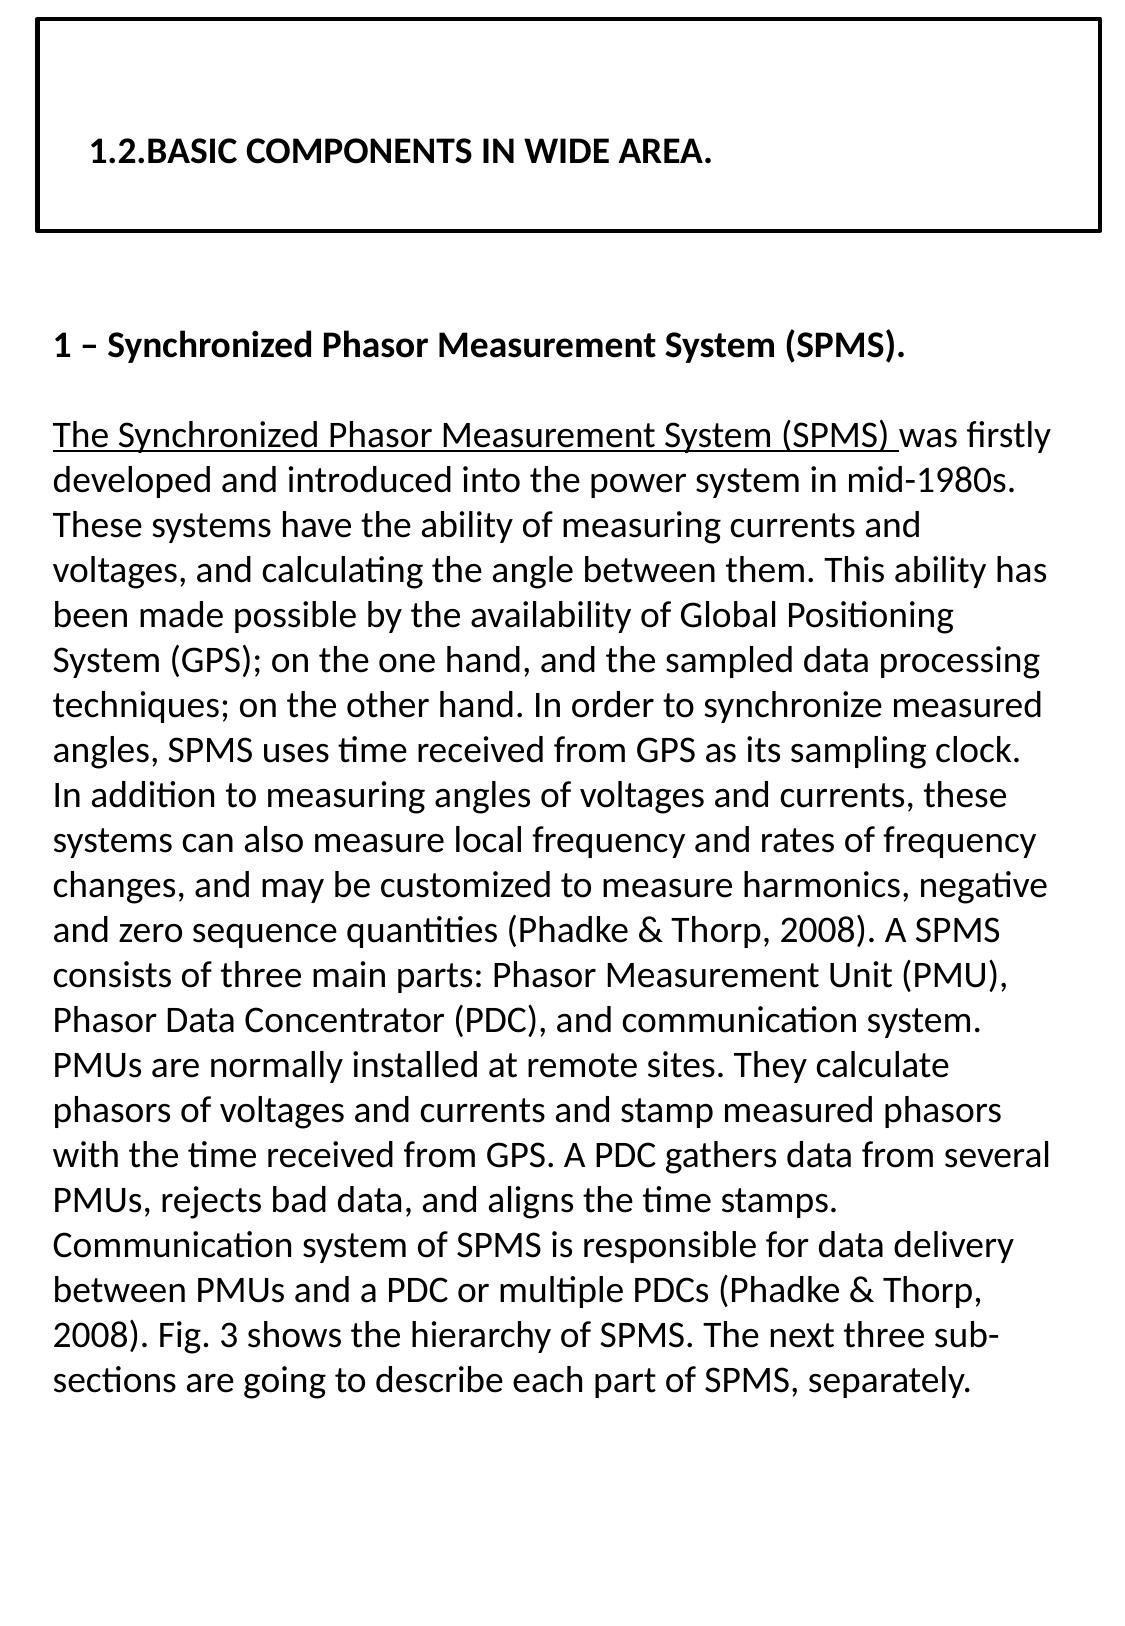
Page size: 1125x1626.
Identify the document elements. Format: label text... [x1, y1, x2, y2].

text_box 1 – Synchronized Phasor Measurement System (SPMS). The Synchronized Phasor Measurement System (SPMS) was firstly developed and introduced into the power system in mid-1980s. These systems have the ability of measuring currents and voltages, and calculating the angle between them. This ability has been made possible by the availability of Global Positioning System (GPS); on the one hand, and the sampled data processing techniques; on the other hand. In order to synchronize measured angles, SPMS uses time received from GPS as its sampling clock. In addition to measuring angles of voltages and currents, these systems can also measure local frequency and rates of frequency changes, and may be customized to measure harmonics, negative and zero sequence quantities (Phadke & Thorp, 2008). A SPMS consists of three main parts: Phasor Measurement Unit (PMU), Phasor Data Concentrator (PDC), and communication system. PMUs are normally installed at remote sites. They calculate phasors of voltages and currents and stamp measured phasors with the time received from GPS. A PDC gathers data from several PMUs, rejects bad data, and aligns the time stamps. Communication system of SPMS is responsible for data delivery between PMUs and a PDC or multiple PDCs (Phadke & Thorp, 2008). Fig. 3 shows the hierarchy of SPMS. The next three sub-sections are going to describe each part of SPMS, separately. [38, 312, 1075, 1408]
text_box [35, 17, 1102, 233]
title 1.2.BASIC COMPONENTS IN WIDE AREA. [87, 125, 924, 312]
